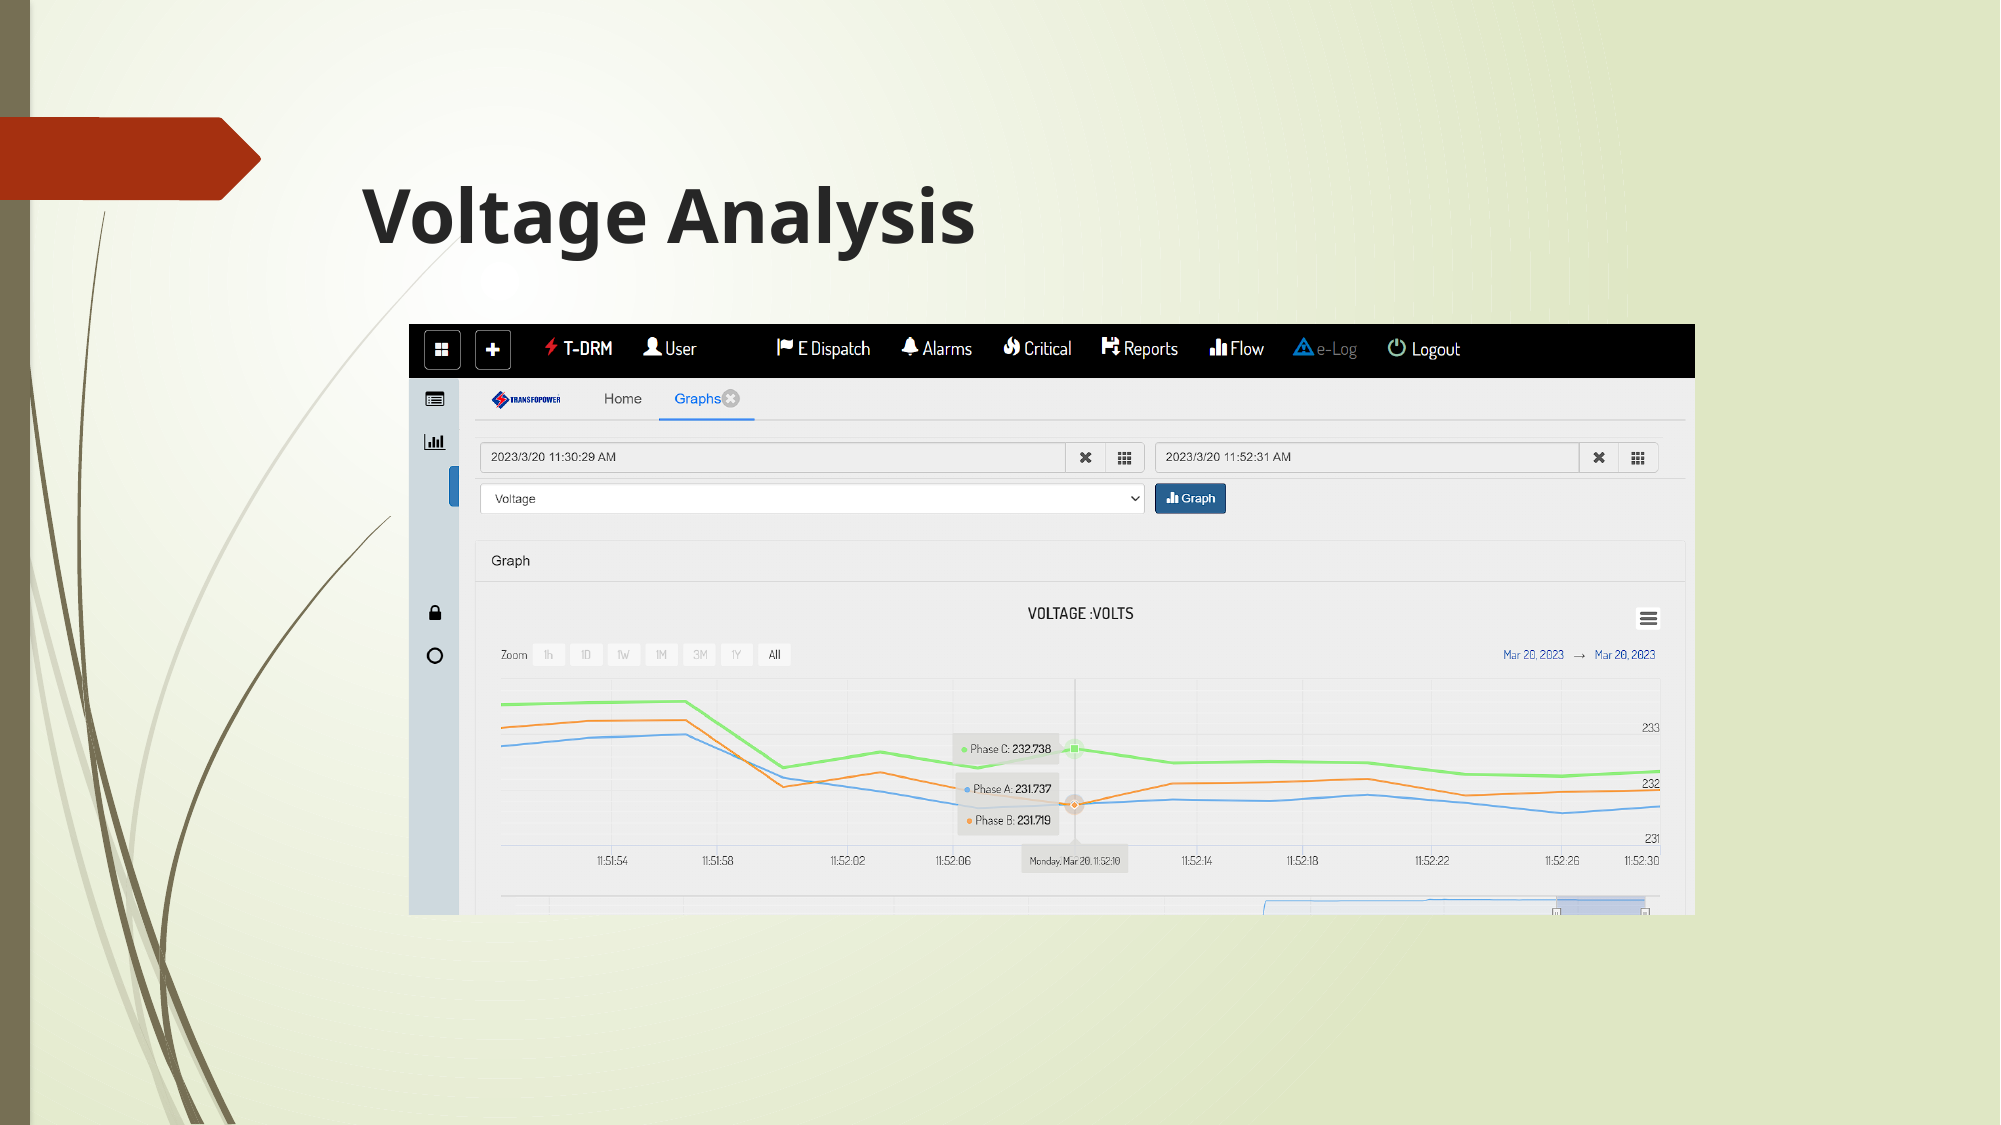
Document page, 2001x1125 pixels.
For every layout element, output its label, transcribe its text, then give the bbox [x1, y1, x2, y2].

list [408, 324, 1696, 916]
title Voltage Analysis [347, 160, 1809, 371]
